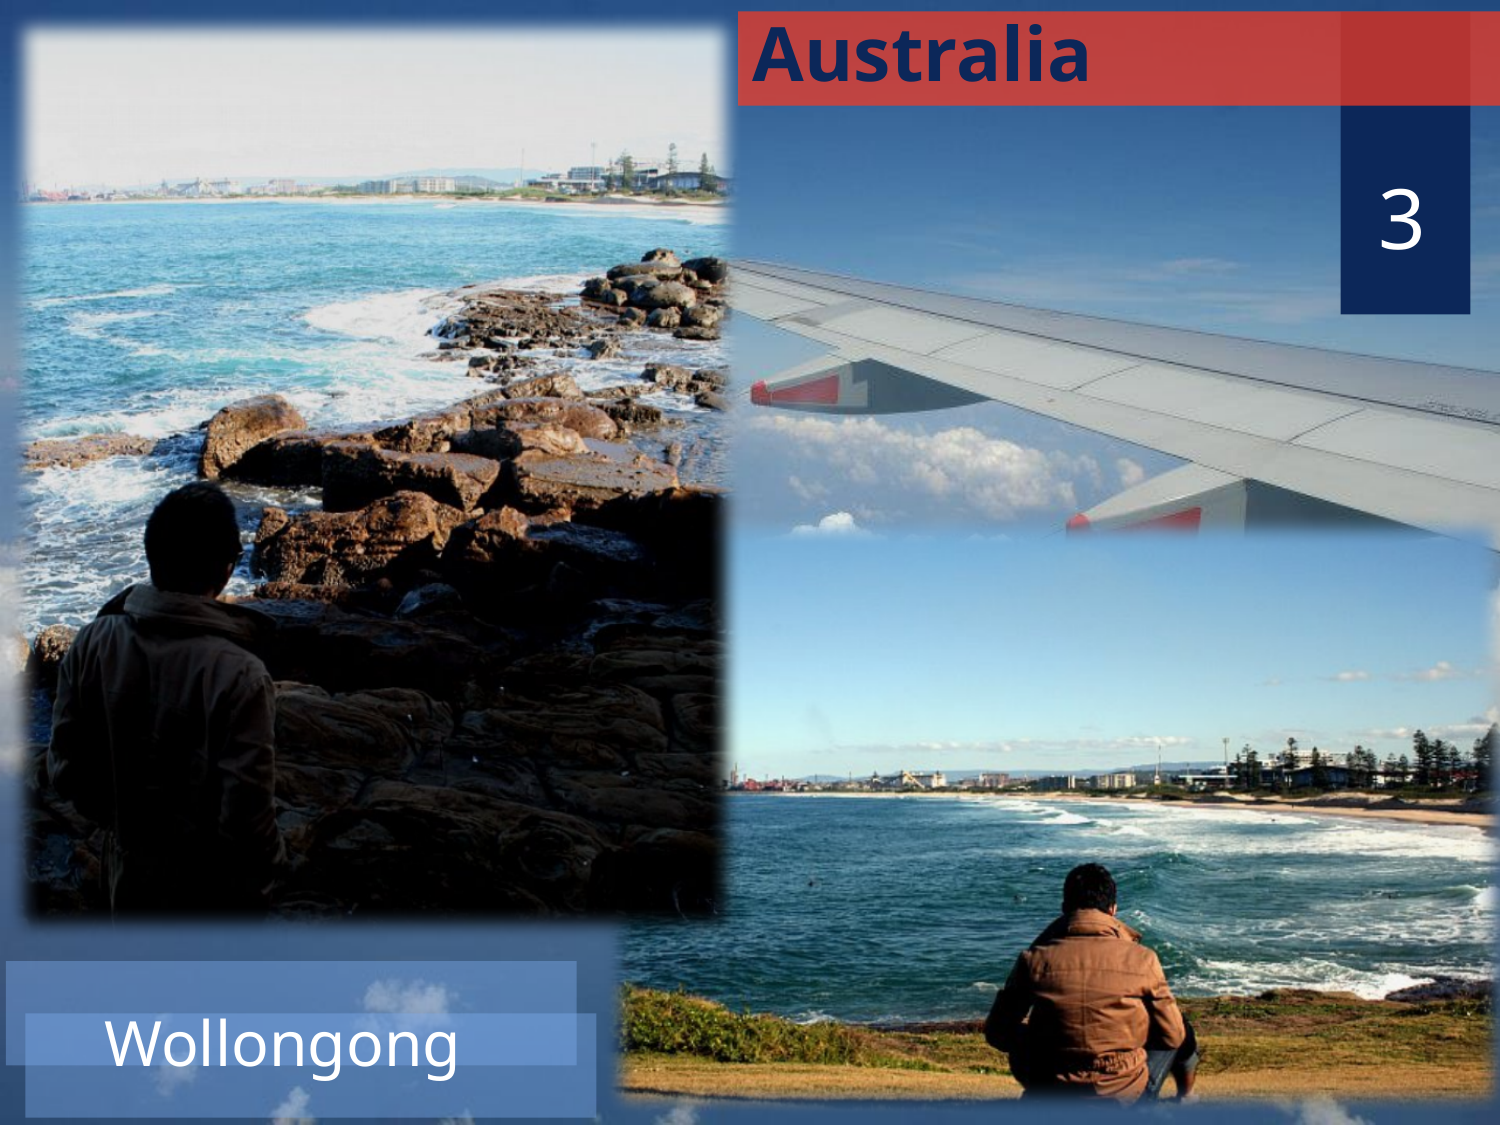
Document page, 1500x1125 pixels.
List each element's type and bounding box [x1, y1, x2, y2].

text_box [737, 0, 1500, 315]
picture [0, 0, 1500, 1125]
text_box [5, 960, 597, 1118]
